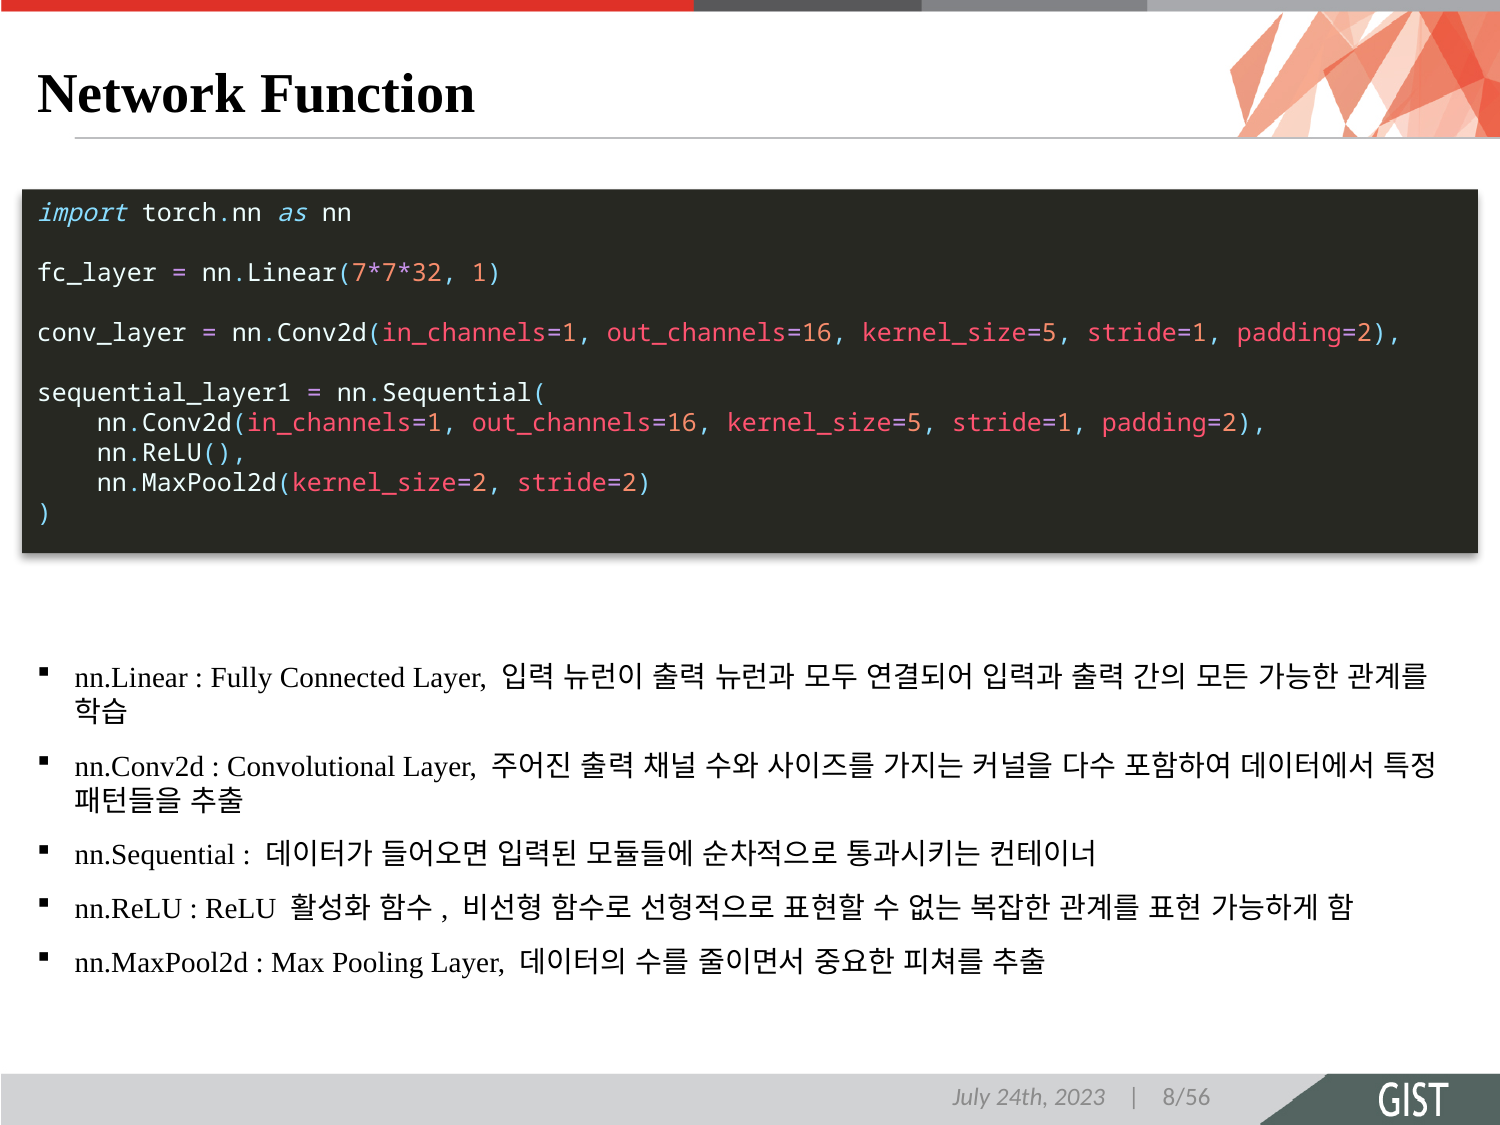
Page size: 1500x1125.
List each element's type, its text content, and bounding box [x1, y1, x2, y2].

picture [0, 0, 1500, 1125]
list nn.Linear : Fully Connected Layer, 입력 뉴런이 출력 뉴런과 모두 연결되어 입력과 출력 간의 모든 가능한 관계를 학습 nn.Conv2d : Convolutional Layer, 주어진 출력 채널 수와 사이즈를 가지는 커널을 다수 포함하여 데이터에서 특정 패턴들을 추출 nn.Sequential : 데이터가 들어오면 입력된 모듈들에 순차적으로 통과시키는 컨테이너 nn.ReLU : ReLU 활성화 함수, 비선형 함수로 선형적으로 표현할 수 없는 복잡한 관계를 표현 가능하게 함 nn.MaxPool2d : Max Pooling Layer, 데이터의 수를 줄이면서 중요한 피쳐를 추출 [22, 650, 1500, 948]
text_box [21, 188, 1479, 554]
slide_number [937, 1066, 1275, 1125]
title Network Function [22, 49, 1478, 138]
text_box import torch.nn as nn fc_layer = nn.Linear(7*7*32, 1) conv_layer = nn.Conv2d(in_channels=1, out_channels=16, kernel_size=5, stride=1, padding=2), sequential_layer1 = nn.Sequential( nn.Conv2d(in_channels=1, out_channels=16, kernel_size=5, stride=1, padding=2), nn.ReLU(), nn.MaxPool2d(kernel_size=2, stride=2) ) [22, 189, 1478, 534]
